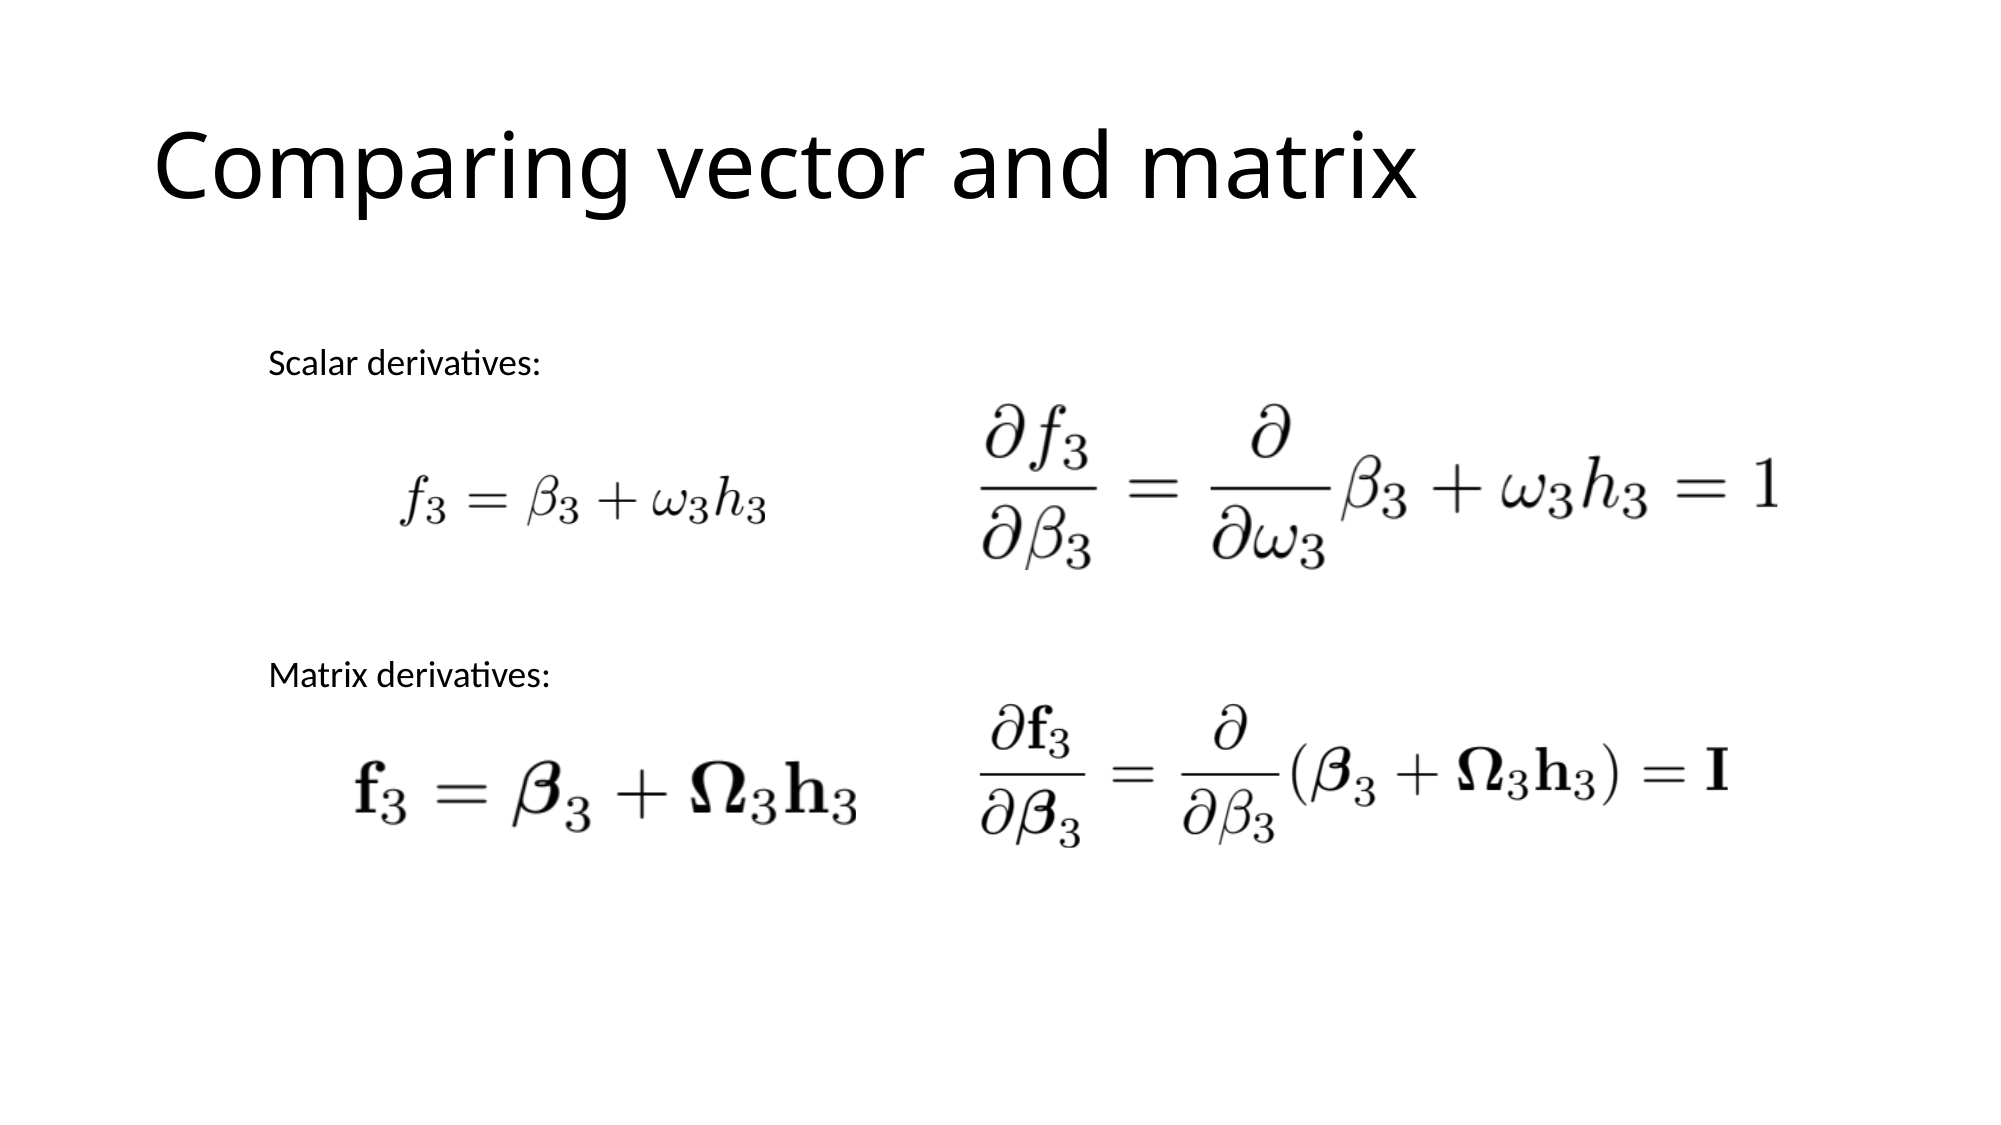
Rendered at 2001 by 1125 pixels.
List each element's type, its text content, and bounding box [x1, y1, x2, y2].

picture [979, 403, 1778, 570]
picture [979, 703, 1728, 848]
picture [377, 446, 781, 553]
text_box Scalar derivatives: [253, 331, 558, 391]
picture [334, 748, 856, 855]
title Comparing vector and matrix [137, 59, 1863, 278]
text_box Matrix derivatives: [253, 642, 567, 703]
